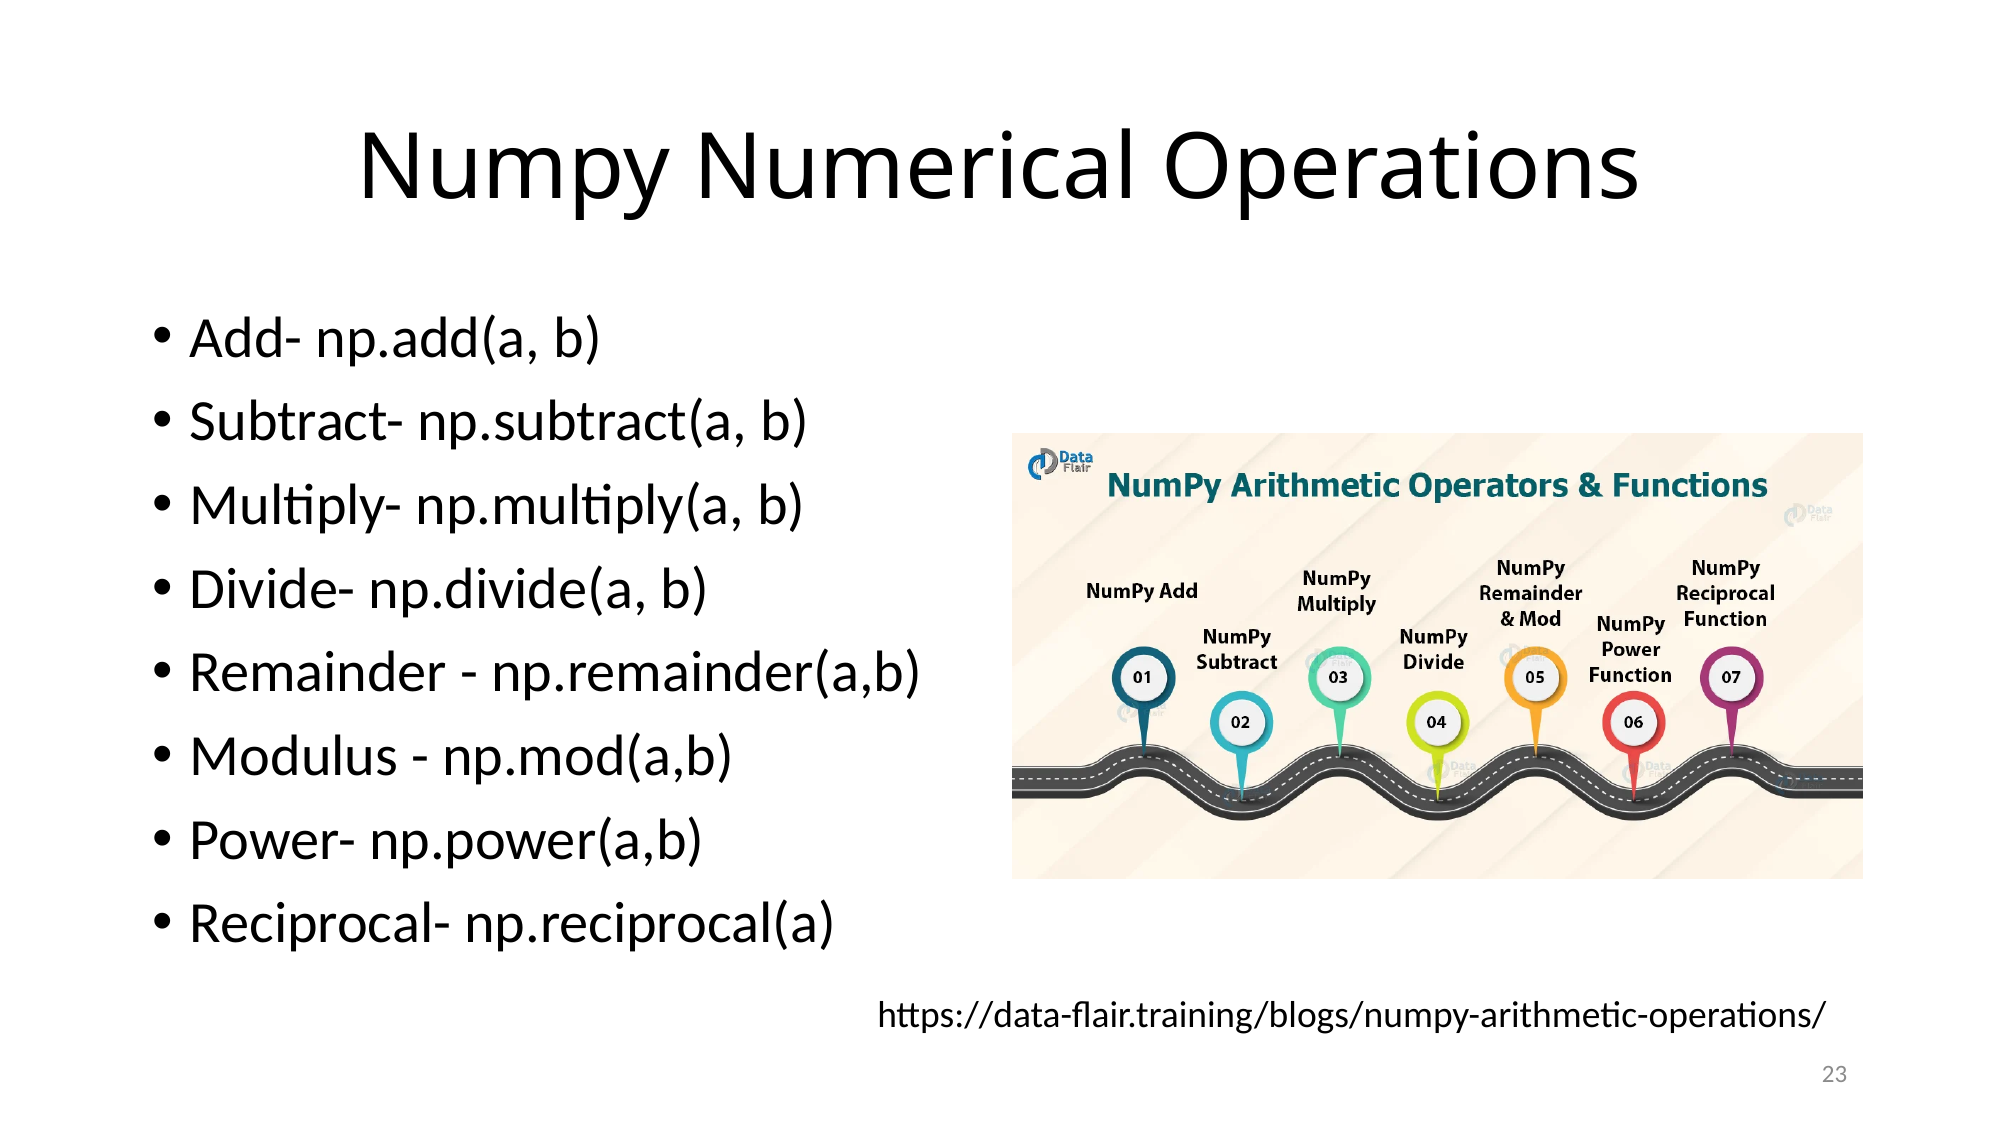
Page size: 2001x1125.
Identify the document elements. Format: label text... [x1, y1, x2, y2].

title Numpy Numerical Operations [137, 59, 1863, 278]
list Add- np.add(a, b) Subtract- np.subtract(a, b) Multiply- np.multiply(a, b) Divide- np.divide(a, b) Remainder - np.remainder(a,b) Modulus - np.mod(a,b) Power- np.power(a,b) Reciprocal- np.reciprocal(a) [137, 299, 988, 1014]
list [1012, 433, 1863, 879]
text_box https://data-flair.training/blogs/numpy-arithmetic-operations/ [862, 982, 1863, 1043]
slide_number 23 [1412, 1043, 1863, 1103]
